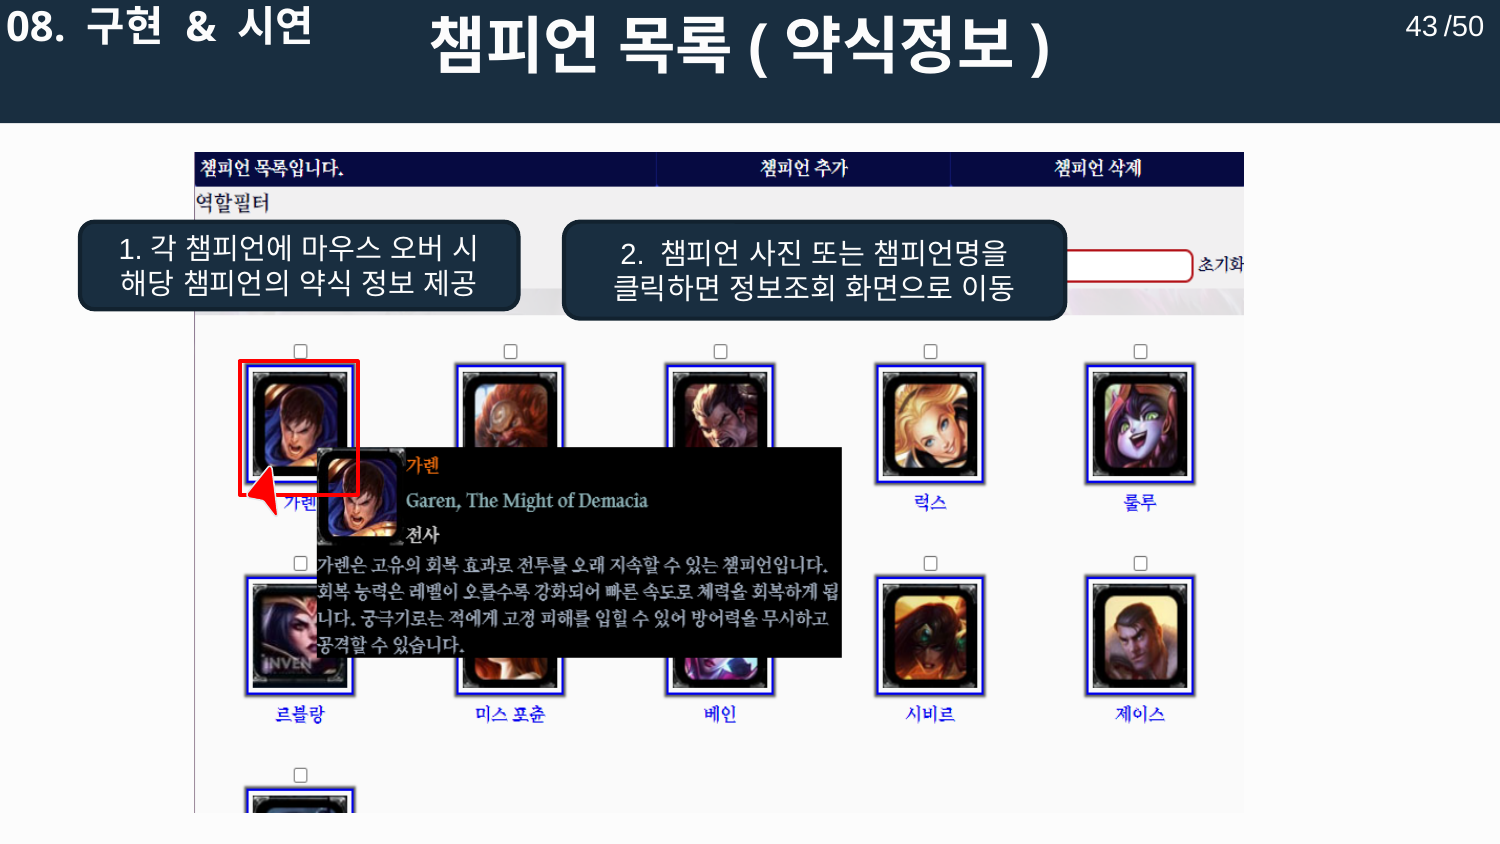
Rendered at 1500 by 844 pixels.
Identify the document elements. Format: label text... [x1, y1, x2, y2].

text_box 08. 구현 & 시연 [0, 0, 329, 58]
text_box 1.각 챔피언에 마우스 오버 시 해당 챔피언의 약식 정보 제공 [77, 219, 189, 312]
text_box 챔피언 목록(약식정보) [374, 0, 1105, 88]
text_box 43 [1381, 0, 1428, 60]
text_box /50 [1428, 0, 1500, 60]
picture [194, 152, 1244, 813]
